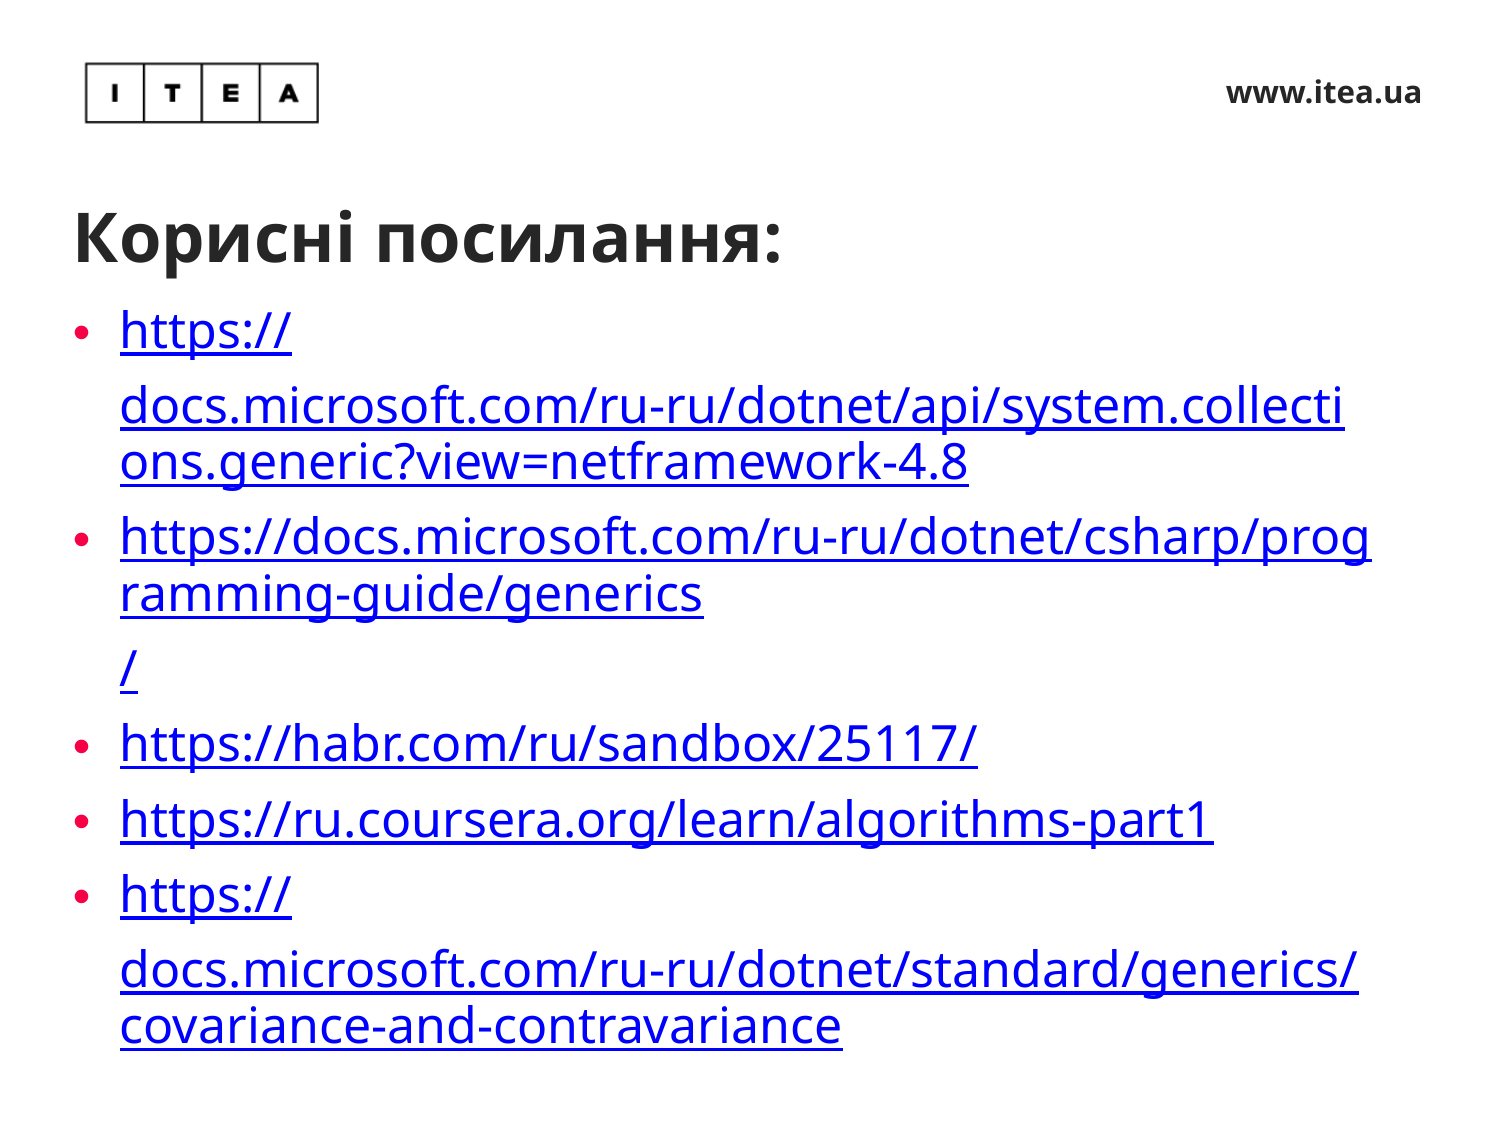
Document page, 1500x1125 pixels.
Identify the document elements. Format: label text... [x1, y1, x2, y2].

picture [57, 49, 344, 133]
title Корисні посилання: [57, 186, 1319, 283]
list https://docs.microsoft.com/ru-ru/dotnet/api/system.collections.generic?view=netframework-4.8 https://docs.microsoft.com/ru-ru/dotnet/csharp/programming-guide/generics/ https://habr.com/ru/sandbox/25117/ https://ru.coursera.org/learn/algorithms-part1 https://docs.microsoft.com/ru-ru/dotnet/standard/generics/covariance-and-contravariance [57, 283, 1389, 1108]
text_box www.itea.ua [1172, 66, 1477, 115]
